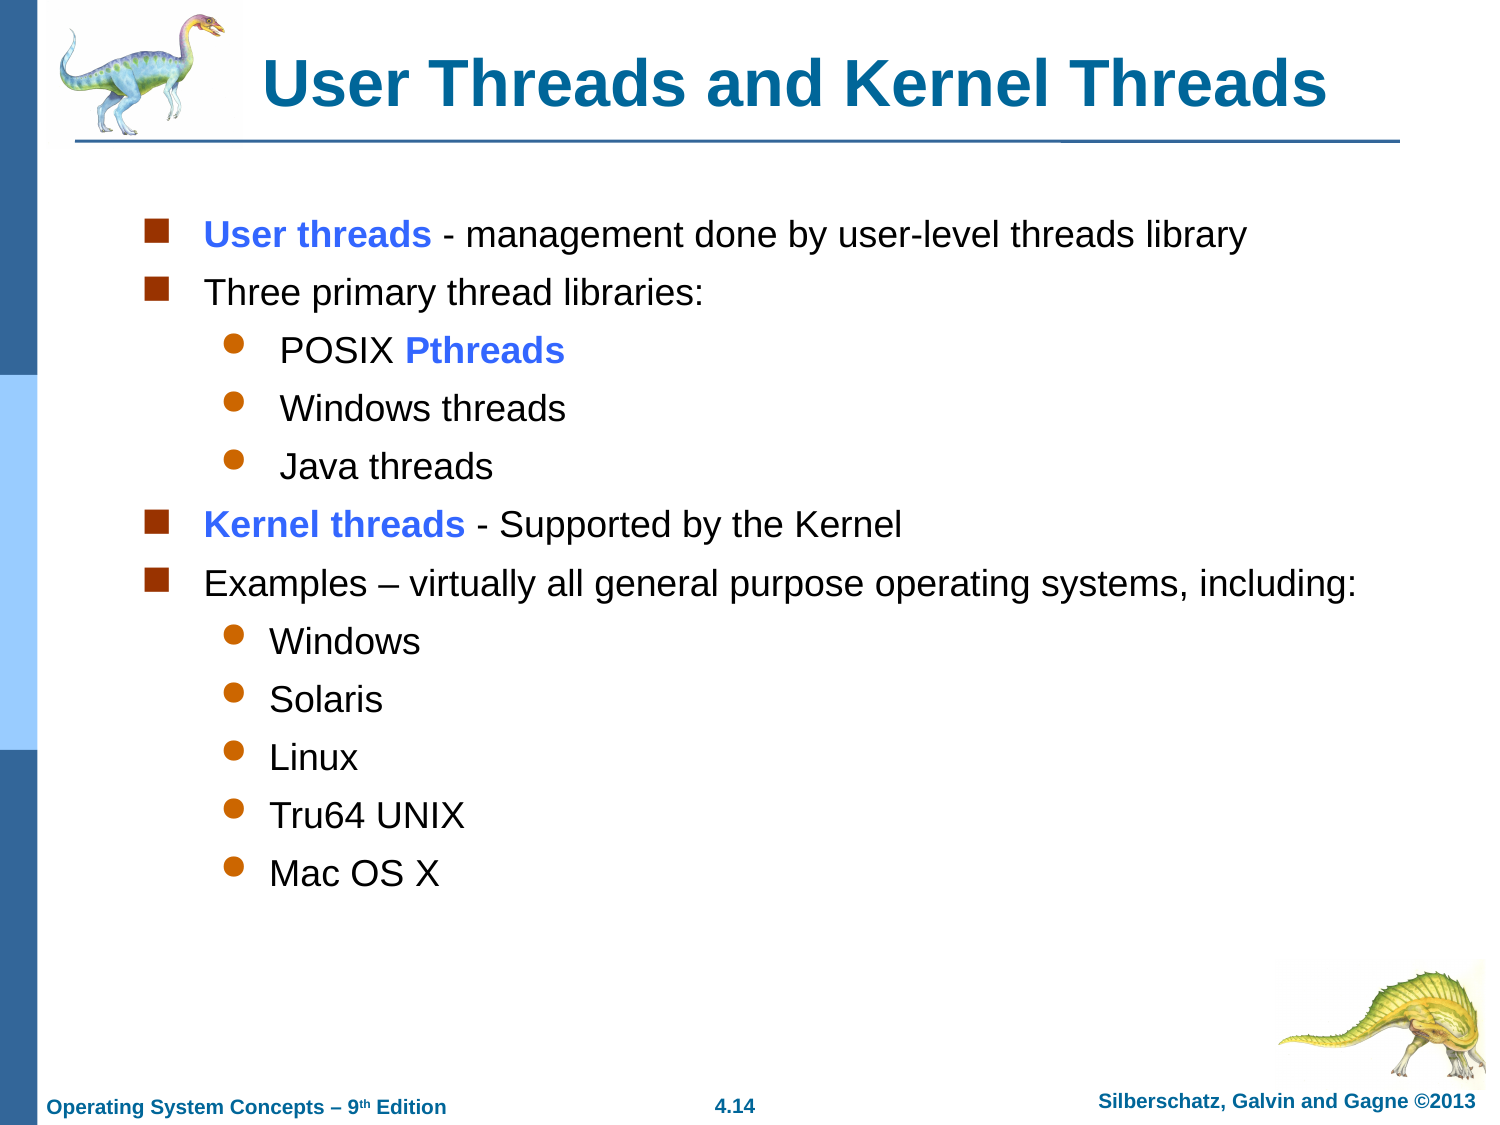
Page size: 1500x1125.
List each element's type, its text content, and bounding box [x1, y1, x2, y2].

title User Threads and Kernel Threads [153, 33, 1438, 128]
picture [46, 0, 243, 149]
picture [1275, 959, 1486, 1090]
list User threads - management done by user-level threads library Three primary thread libraries: POSIX Pthreads Windows threads Java threads Kernel threads - Supported by the Kernel Examples – virtually all general purpose operating systems, including: Windows Solaris Linux Tru64 UNIX Mac OS X [132, 202, 1483, 946]
